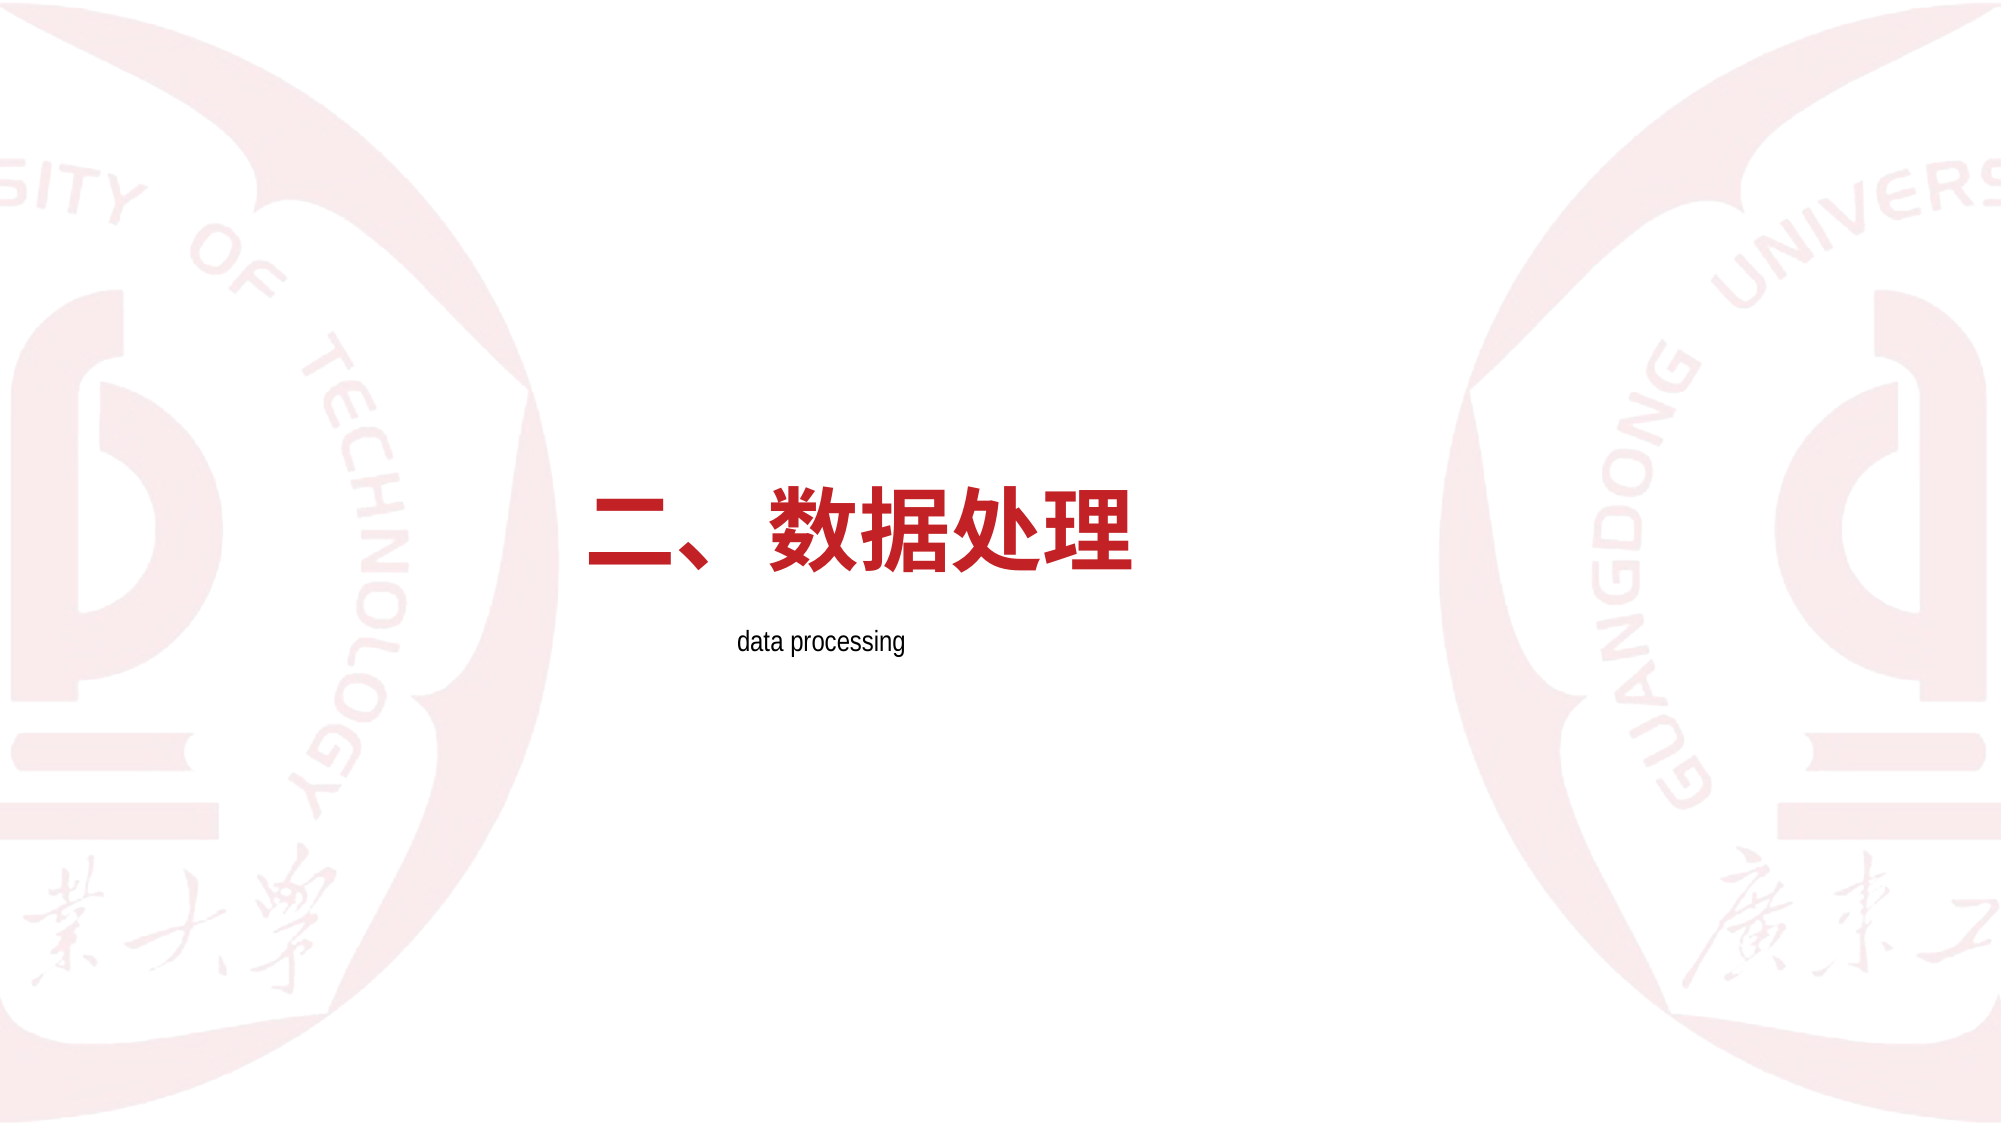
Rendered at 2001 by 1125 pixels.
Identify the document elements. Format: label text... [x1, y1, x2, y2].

text_box 二、数据处理 [584, 468, 1416, 585]
text_box data processing [737, 615, 1235, 665]
